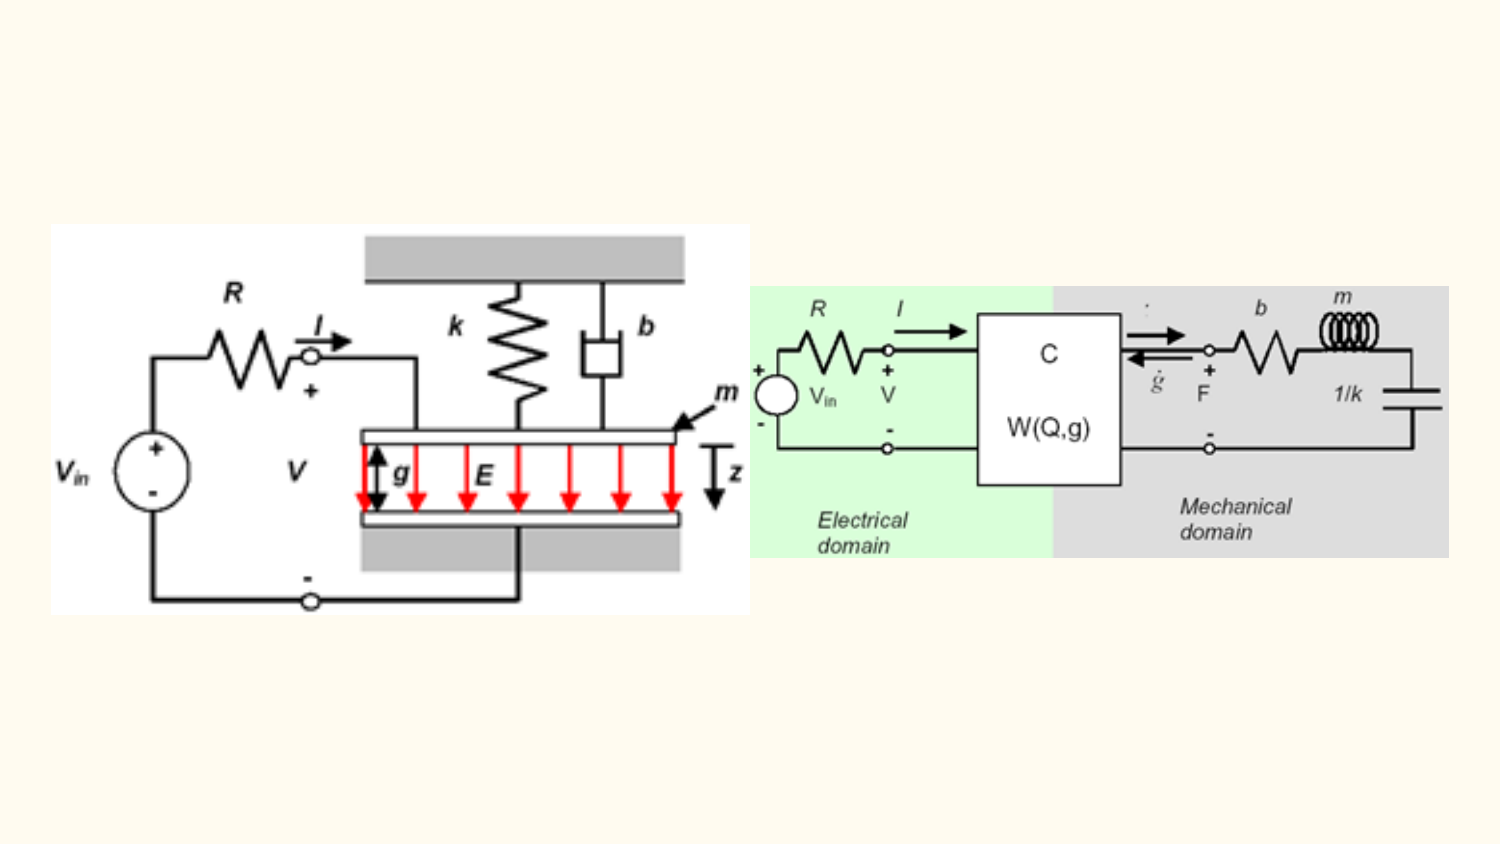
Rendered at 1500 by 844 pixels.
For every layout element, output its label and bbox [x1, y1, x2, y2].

picture [50, 224, 1450, 615]
